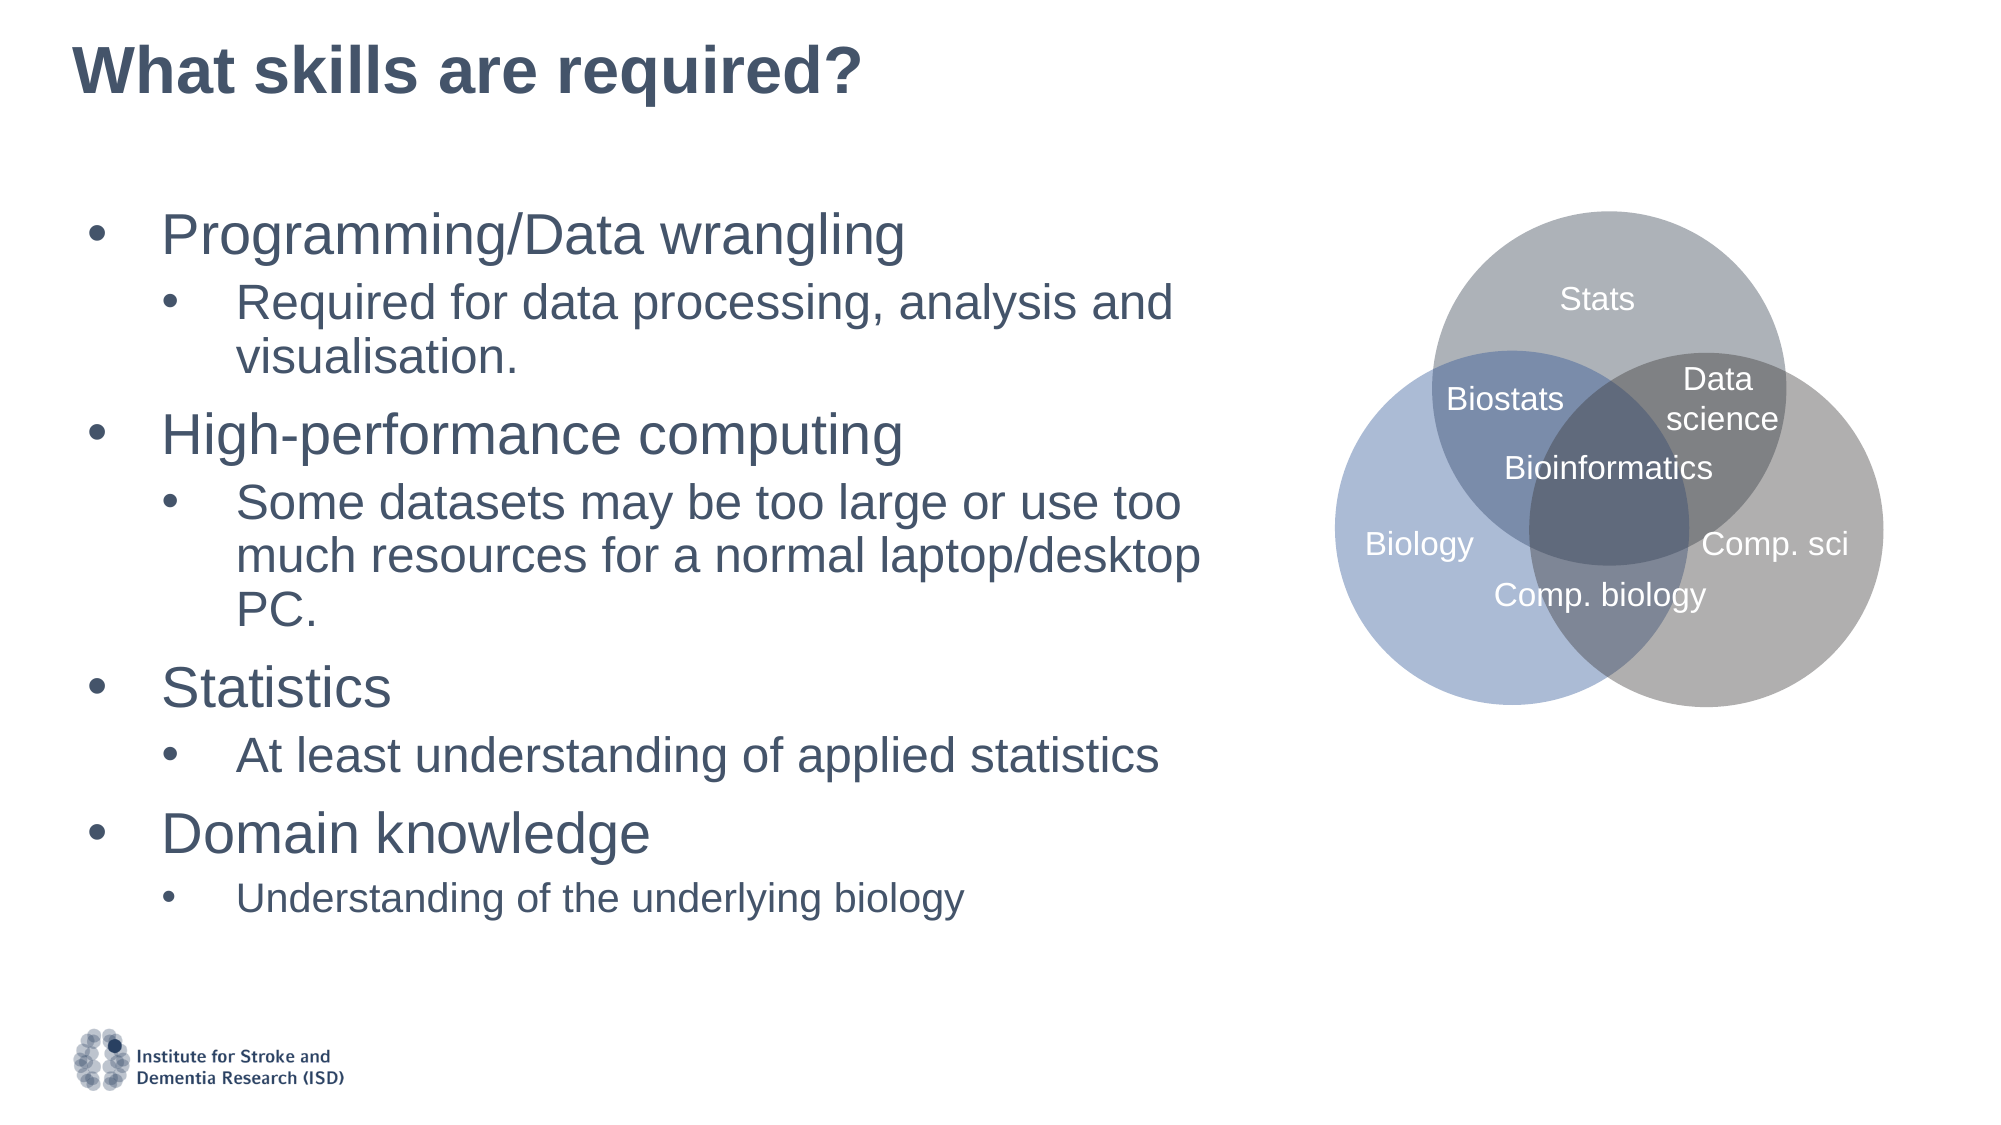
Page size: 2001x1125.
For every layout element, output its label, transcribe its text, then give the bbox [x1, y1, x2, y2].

text_box [1334, 387, 1561, 514]
picture [72, 1027, 366, 1091]
text_box Biology [1294, 514, 1545, 570]
text_box Stats [1494, 269, 1701, 325]
list Programming/Data wrangling Required for data processing, analysis and visualisation. High-performance computing Some datasets may be too large or use too much resources for a normal laptop/desktop PC. Statistics At least understanding of applied statistics Domain knowledge Understanding of the underlying biology [72, 197, 1243, 936]
title What skills are required? [72, 36, 1876, 167]
text_box Comp. sci [1650, 514, 1901, 570]
text_box Bioinformatics [1483, 438, 1735, 494]
text_box Comp. biology [1475, 565, 1726, 621]
text_box [1431, 349, 1593, 369]
text_box Biostats [1402, 369, 1597, 425]
text_box [1528, 421, 1884, 565]
text_box [1338, 570, 1607, 707]
text_box [1553, 570, 1880, 709]
text_box Data science [1597, 349, 1848, 445]
text_box [1432, 210, 1784, 369]
